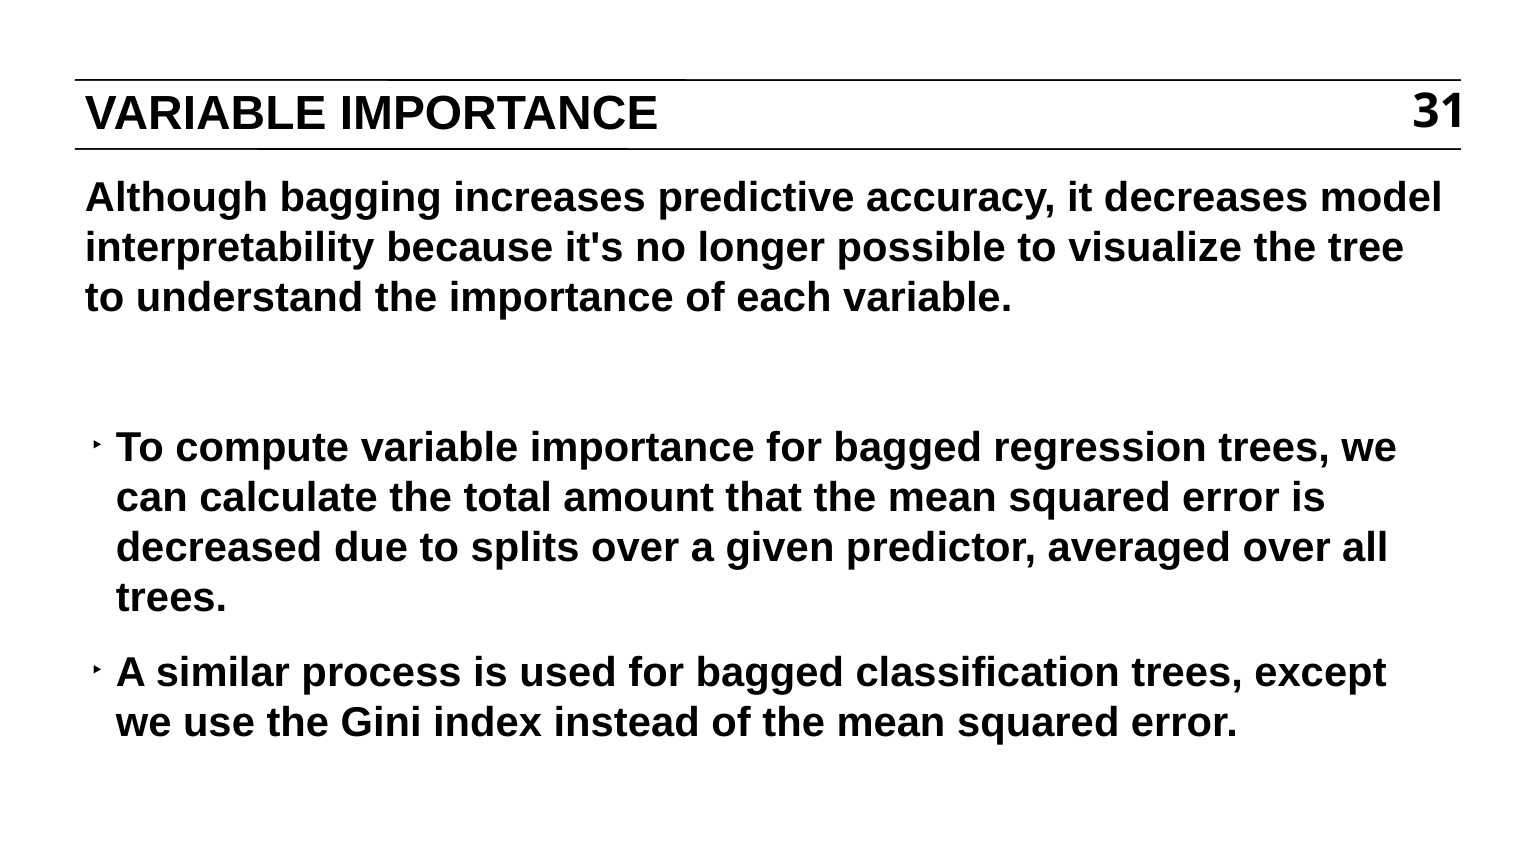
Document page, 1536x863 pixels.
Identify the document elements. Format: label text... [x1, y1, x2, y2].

list Although bagging increases predictive accuracy, it decreases model interpretability because it's no longer possible to visualize the tree to understand the importance of each variable. To compute variable importance for bagged regression trees, we can calculate the total amount that the mean squared error is decreased due to splits over a given predictor, averaged over all trees. A similar process is used for bagged classification trees, except we use the Gini index instead of the mean squared error. [76, 160, 1460, 823]
slide_number 31 [1410, 83, 1470, 142]
title VARIABLE IMPORTANCE [76, 82, 1369, 160]
